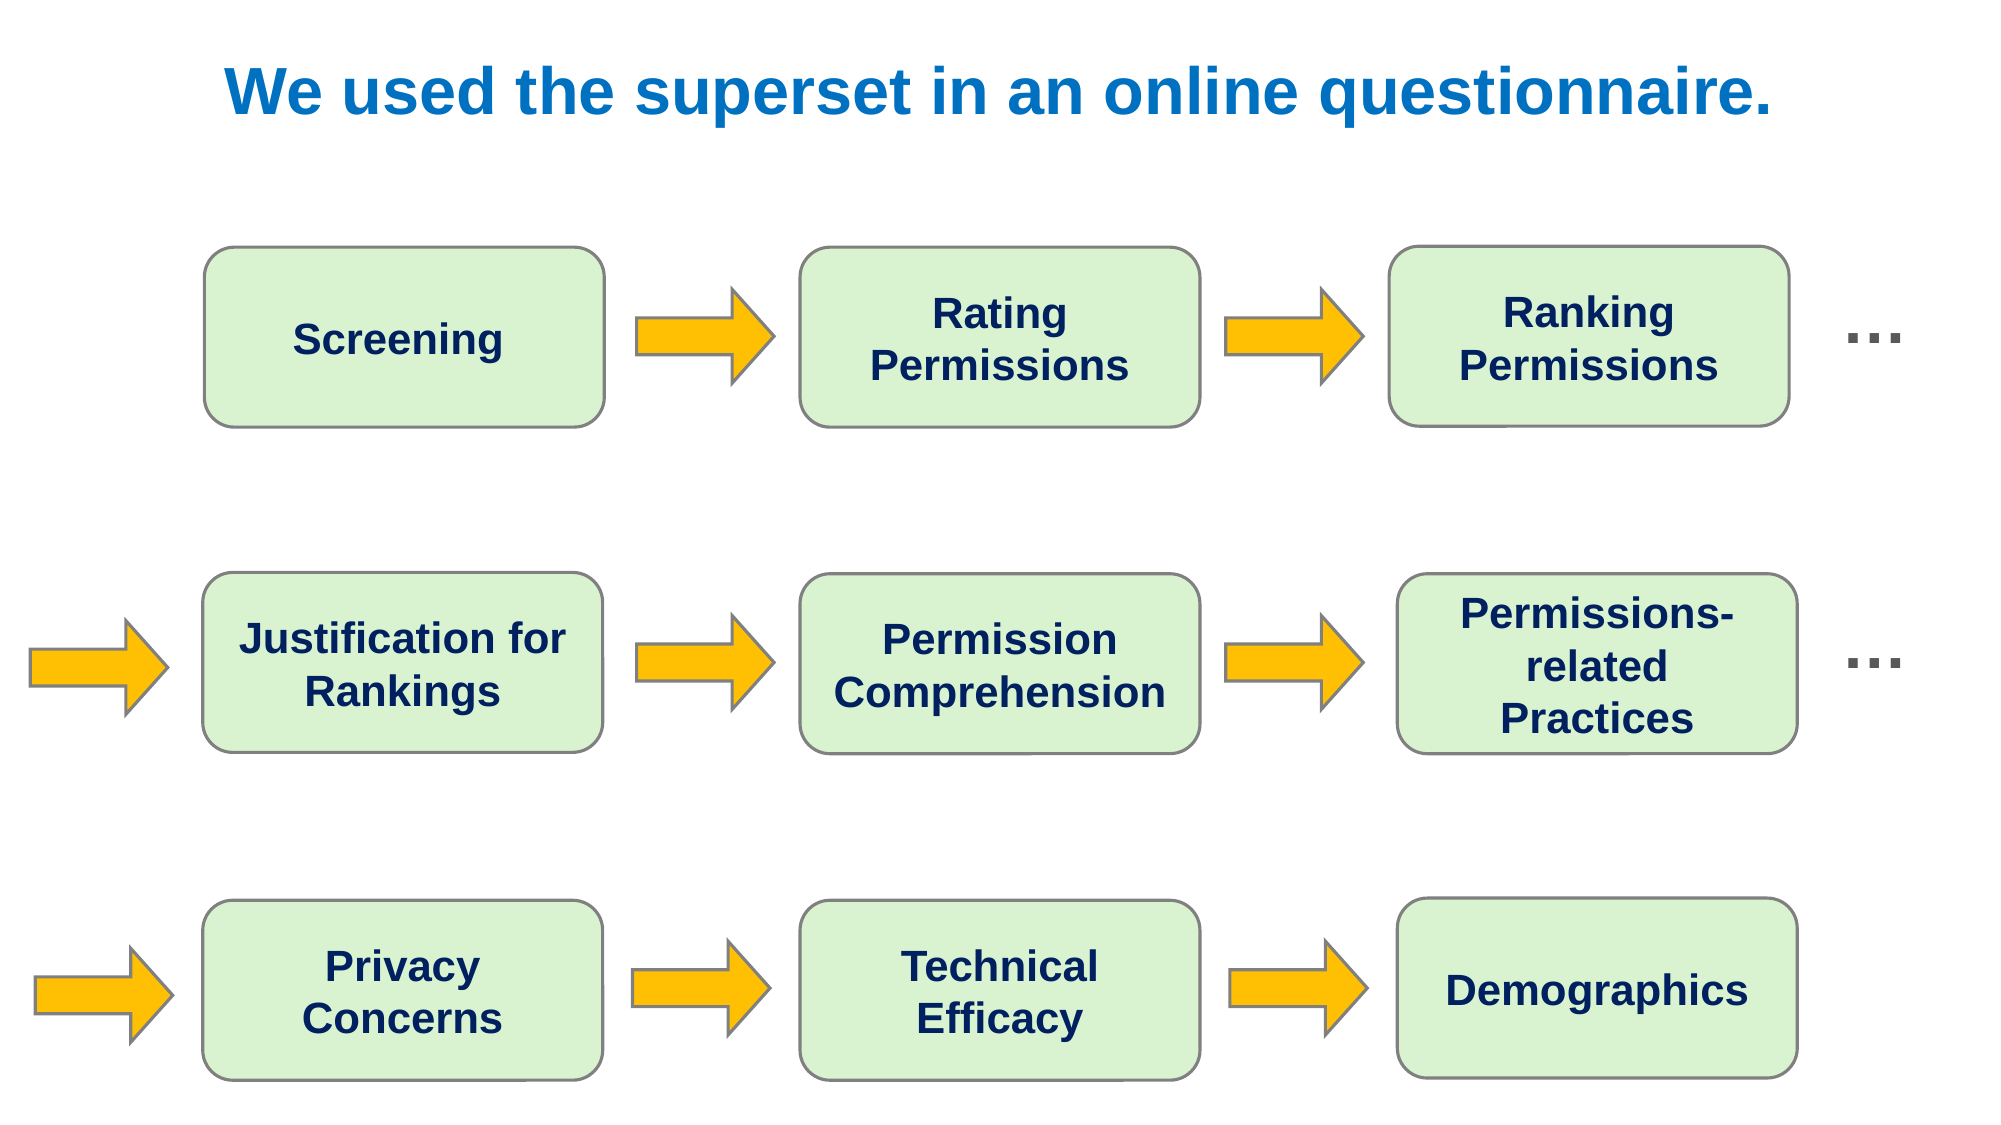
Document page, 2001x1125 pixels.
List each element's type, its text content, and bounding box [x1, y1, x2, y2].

text_box Justification for Rankings [202, 572, 603, 753]
text_box [635, 285, 777, 388]
text_box [635, 611, 777, 714]
text_box Rating Permissions [800, 247, 1201, 428]
text_box We used the superset in an online questionnaire. [0, 40, 2000, 135]
text_box Technical Efficacy [800, 900, 1201, 1081]
text_box Ranking Permissions [1389, 246, 1790, 427]
text_box [33, 944, 175, 1047]
text_box … [1826, 594, 1924, 690]
text_box Privacy Concerns [202, 900, 603, 1081]
text_box Demographics [1397, 898, 1798, 1079]
text_box [28, 616, 170, 719]
text_box [1228, 937, 1370, 1040]
text_box Screening [204, 247, 605, 428]
text_box Permissions-related Practices [1397, 573, 1798, 754]
text_box [630, 937, 773, 1040]
text_box Permission Comprehension [800, 573, 1201, 754]
text_box [1224, 611, 1366, 714]
text_box … [1826, 269, 1924, 365]
text_box [1224, 285, 1366, 388]
